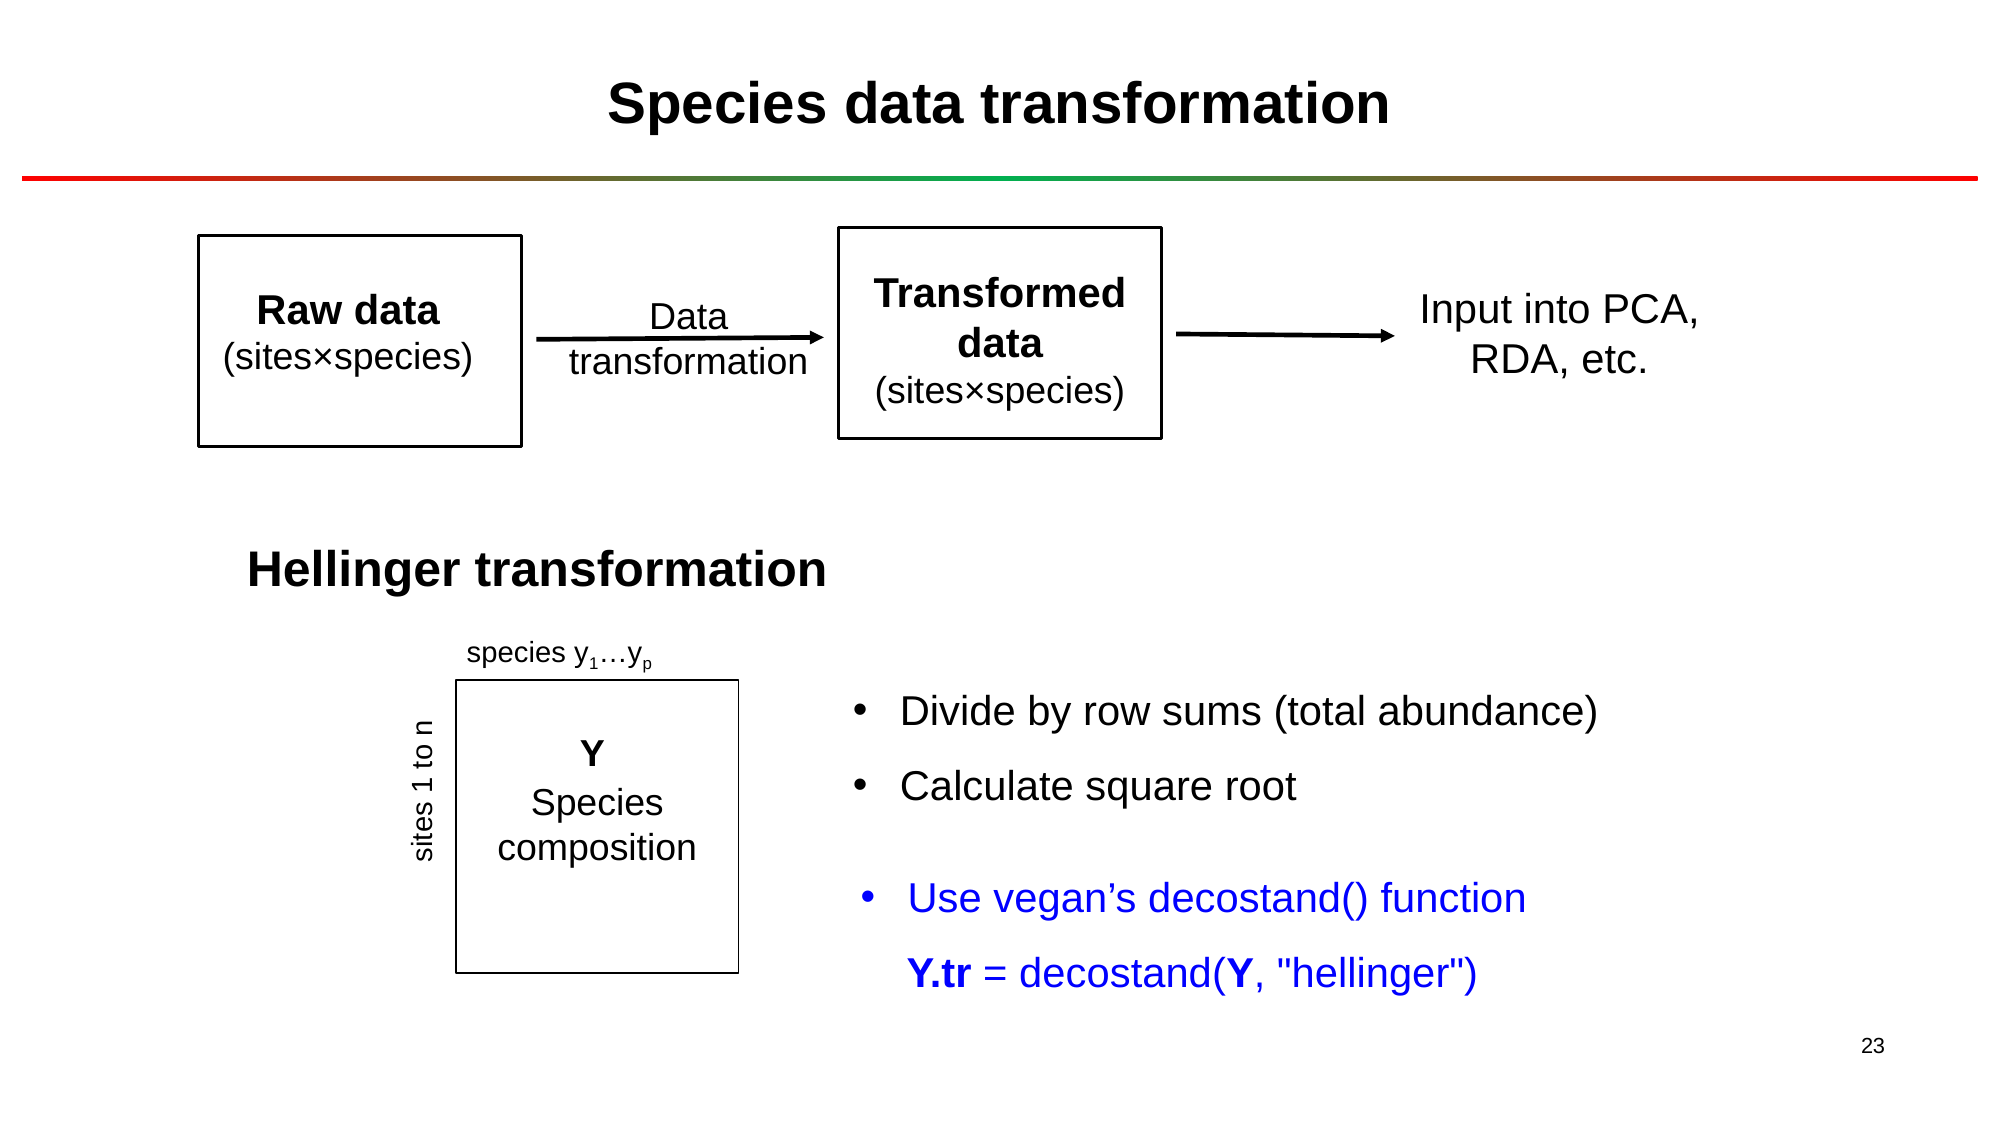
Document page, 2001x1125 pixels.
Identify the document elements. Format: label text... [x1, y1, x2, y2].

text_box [395, 625, 739, 974]
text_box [1175, 333, 1396, 337]
text_box Input into PCA, RDA, etc. [1397, 274, 1722, 389]
text_box Use vegan’s decostand() function Y.tr = decostand(Y, "hellinger") [845, 838, 1705, 1004]
text_box Data transformation [553, 348, 824, 390]
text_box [838, 227, 1162, 440]
text_box Divide by row sums (total abundance) Calculate square root [838, 676, 1836, 817]
slide_number 23 [1433, 1024, 1900, 1103]
title Species data transformation [99, 20, 1900, 181]
text_box Data transformation [553, 284, 824, 336]
text_box Hellinger transformation [232, 529, 843, 605]
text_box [198, 235, 523, 448]
